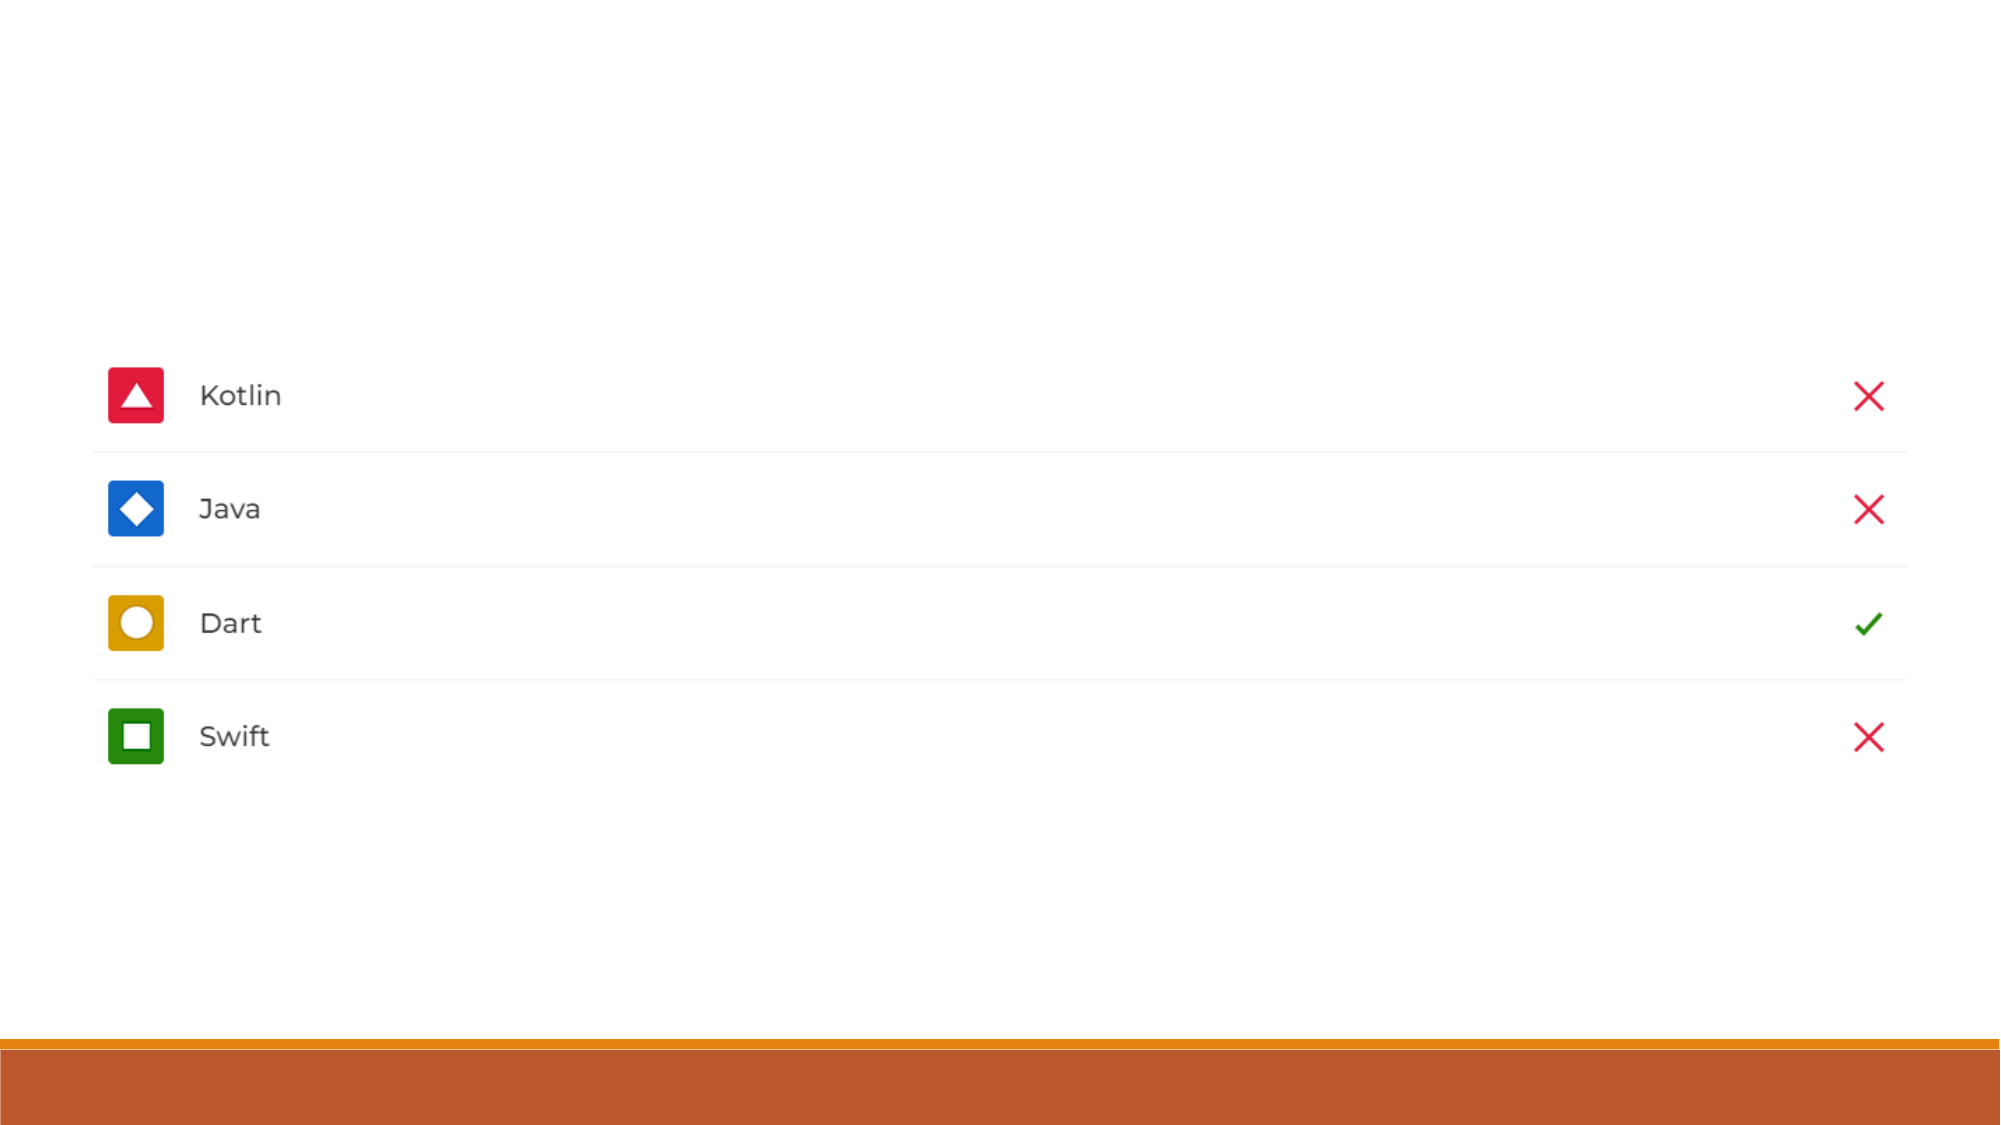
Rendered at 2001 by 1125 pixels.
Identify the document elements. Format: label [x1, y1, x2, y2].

picture [92, 354, 1907, 770]
